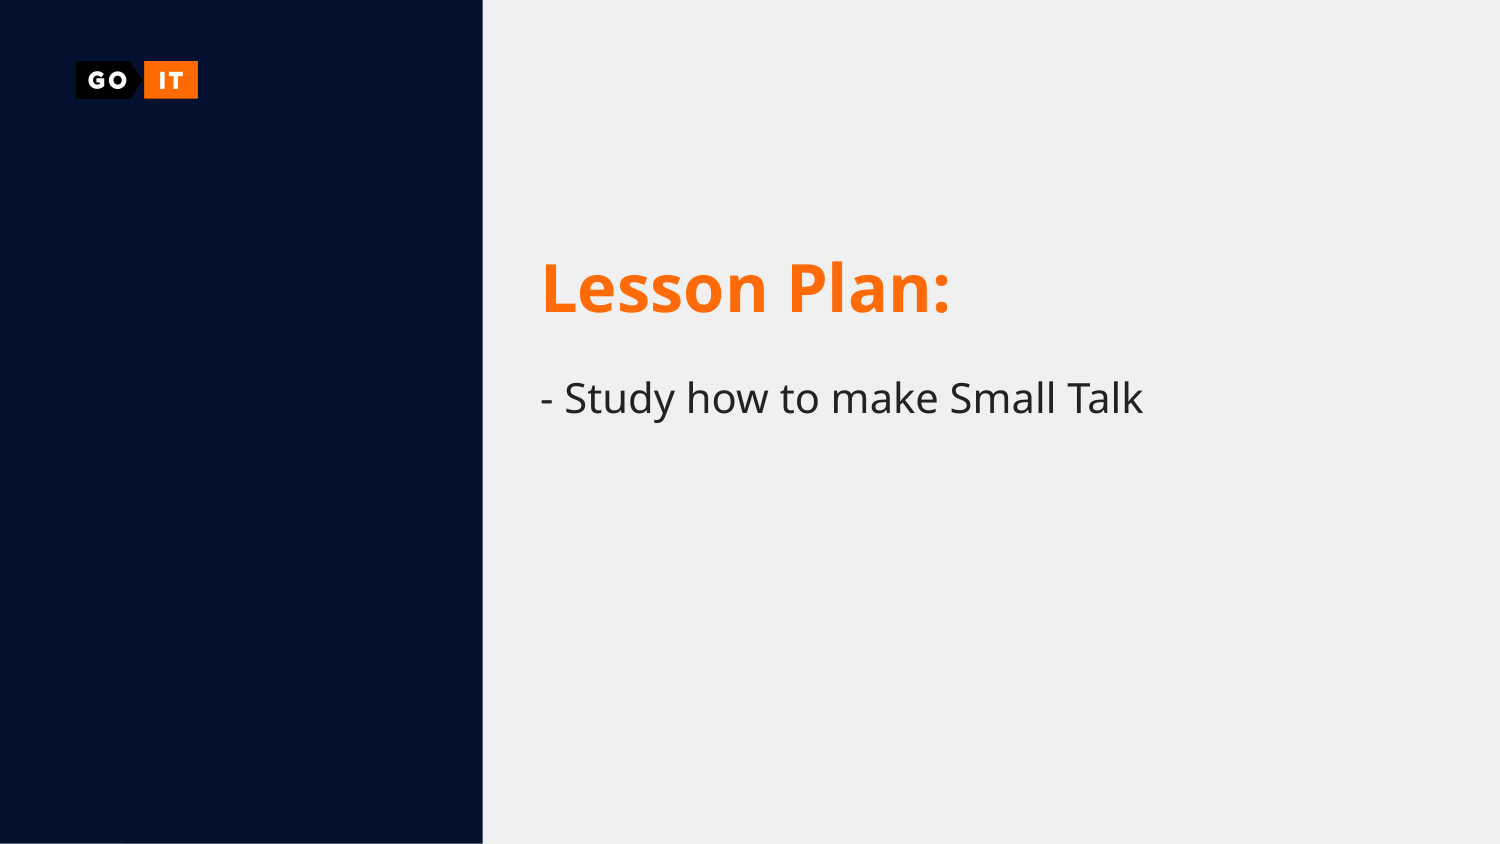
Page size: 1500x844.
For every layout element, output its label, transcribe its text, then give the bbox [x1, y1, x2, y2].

picture [76, 61, 198, 99]
text_box Lesson Plan: - Study how to make Small Talk [540, 61, 1375, 583]
text_box [0, 0, 483, 844]
